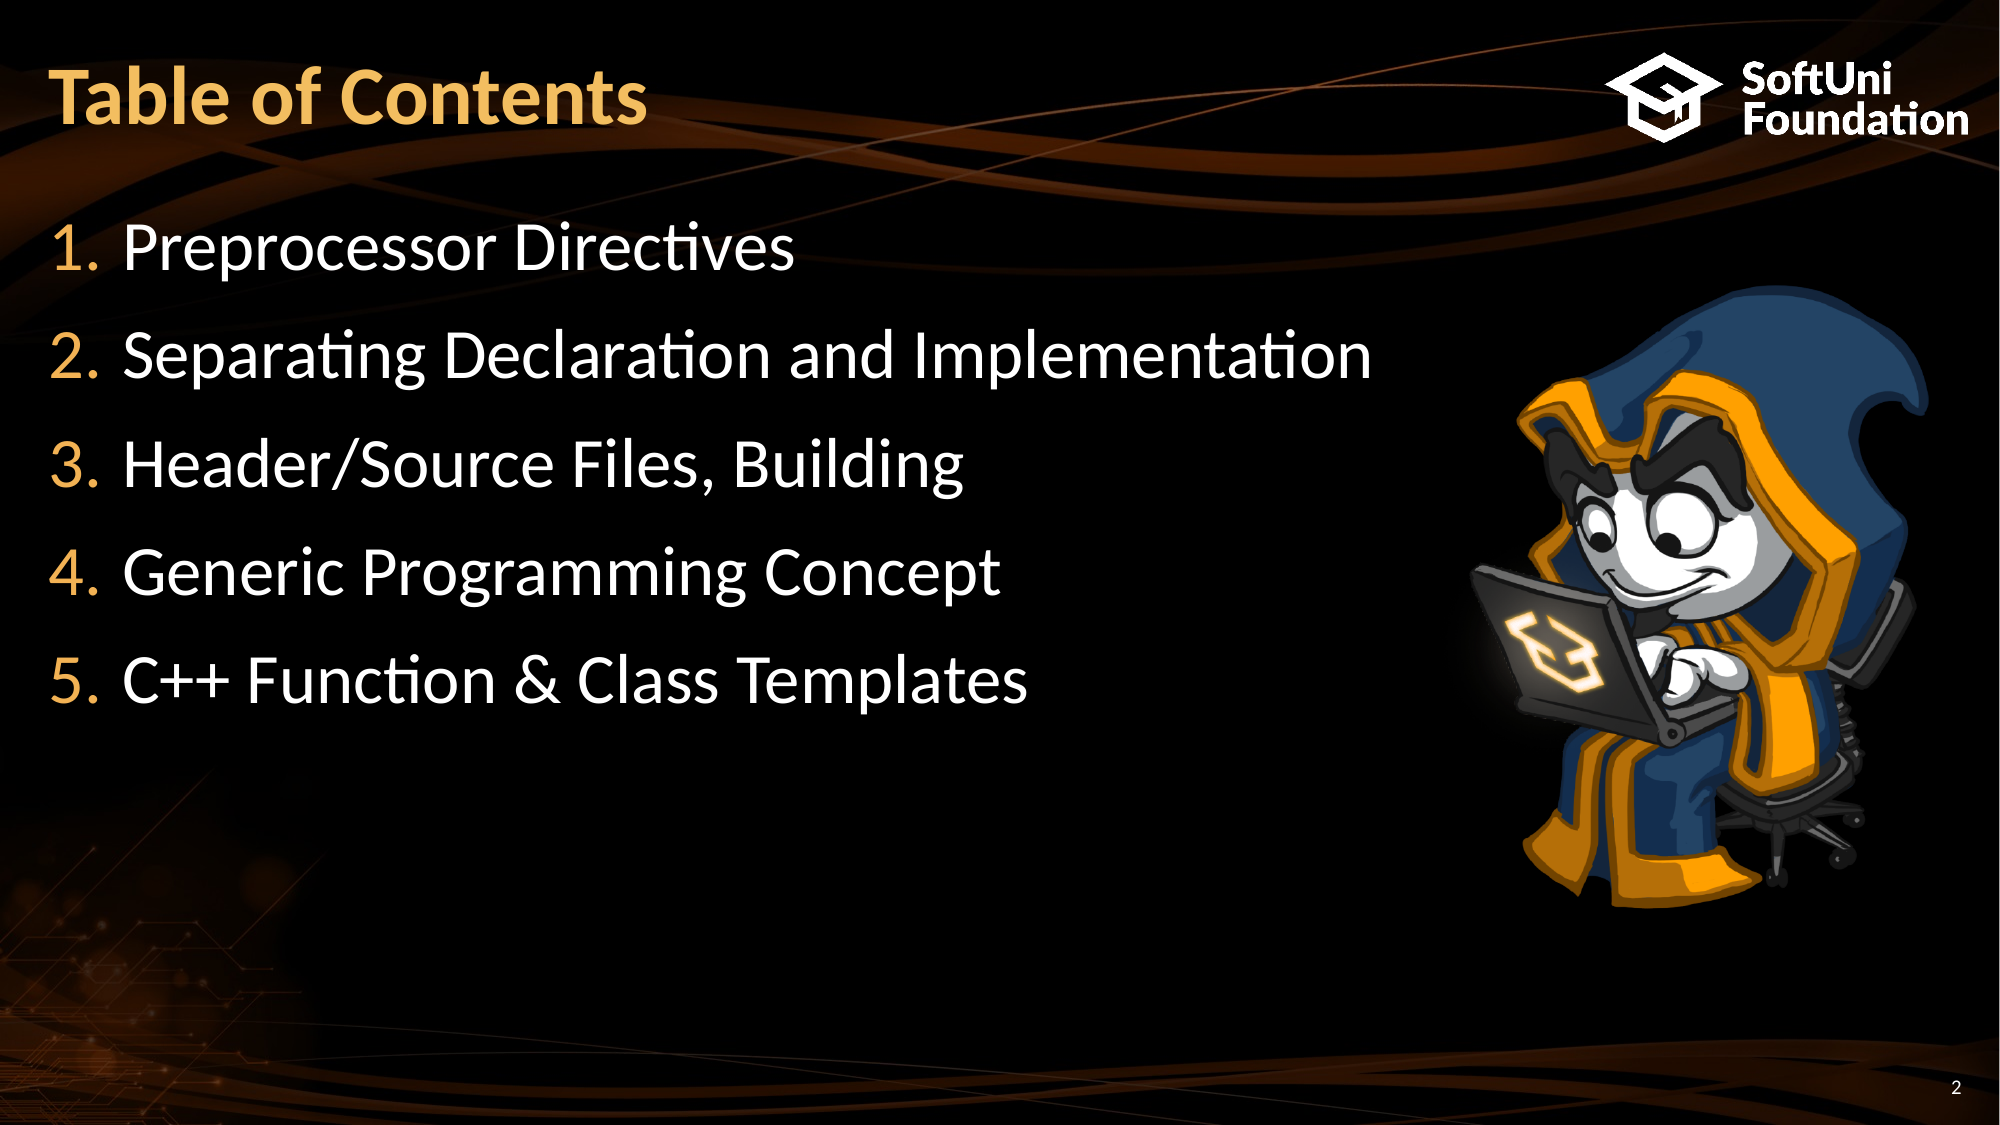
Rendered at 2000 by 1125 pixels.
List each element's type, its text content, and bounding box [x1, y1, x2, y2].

slide_number 2 [1897, 1070, 1968, 1103]
title Table of Contents [30, 6, 1602, 189]
list Preprocessor Directives Separating Declaration and Implementation Header/Source Files, Building Generic Programming Concept C++ Function & Class Templates [31, 195, 1968, 1103]
picture [0, 0, 2000, 1125]
